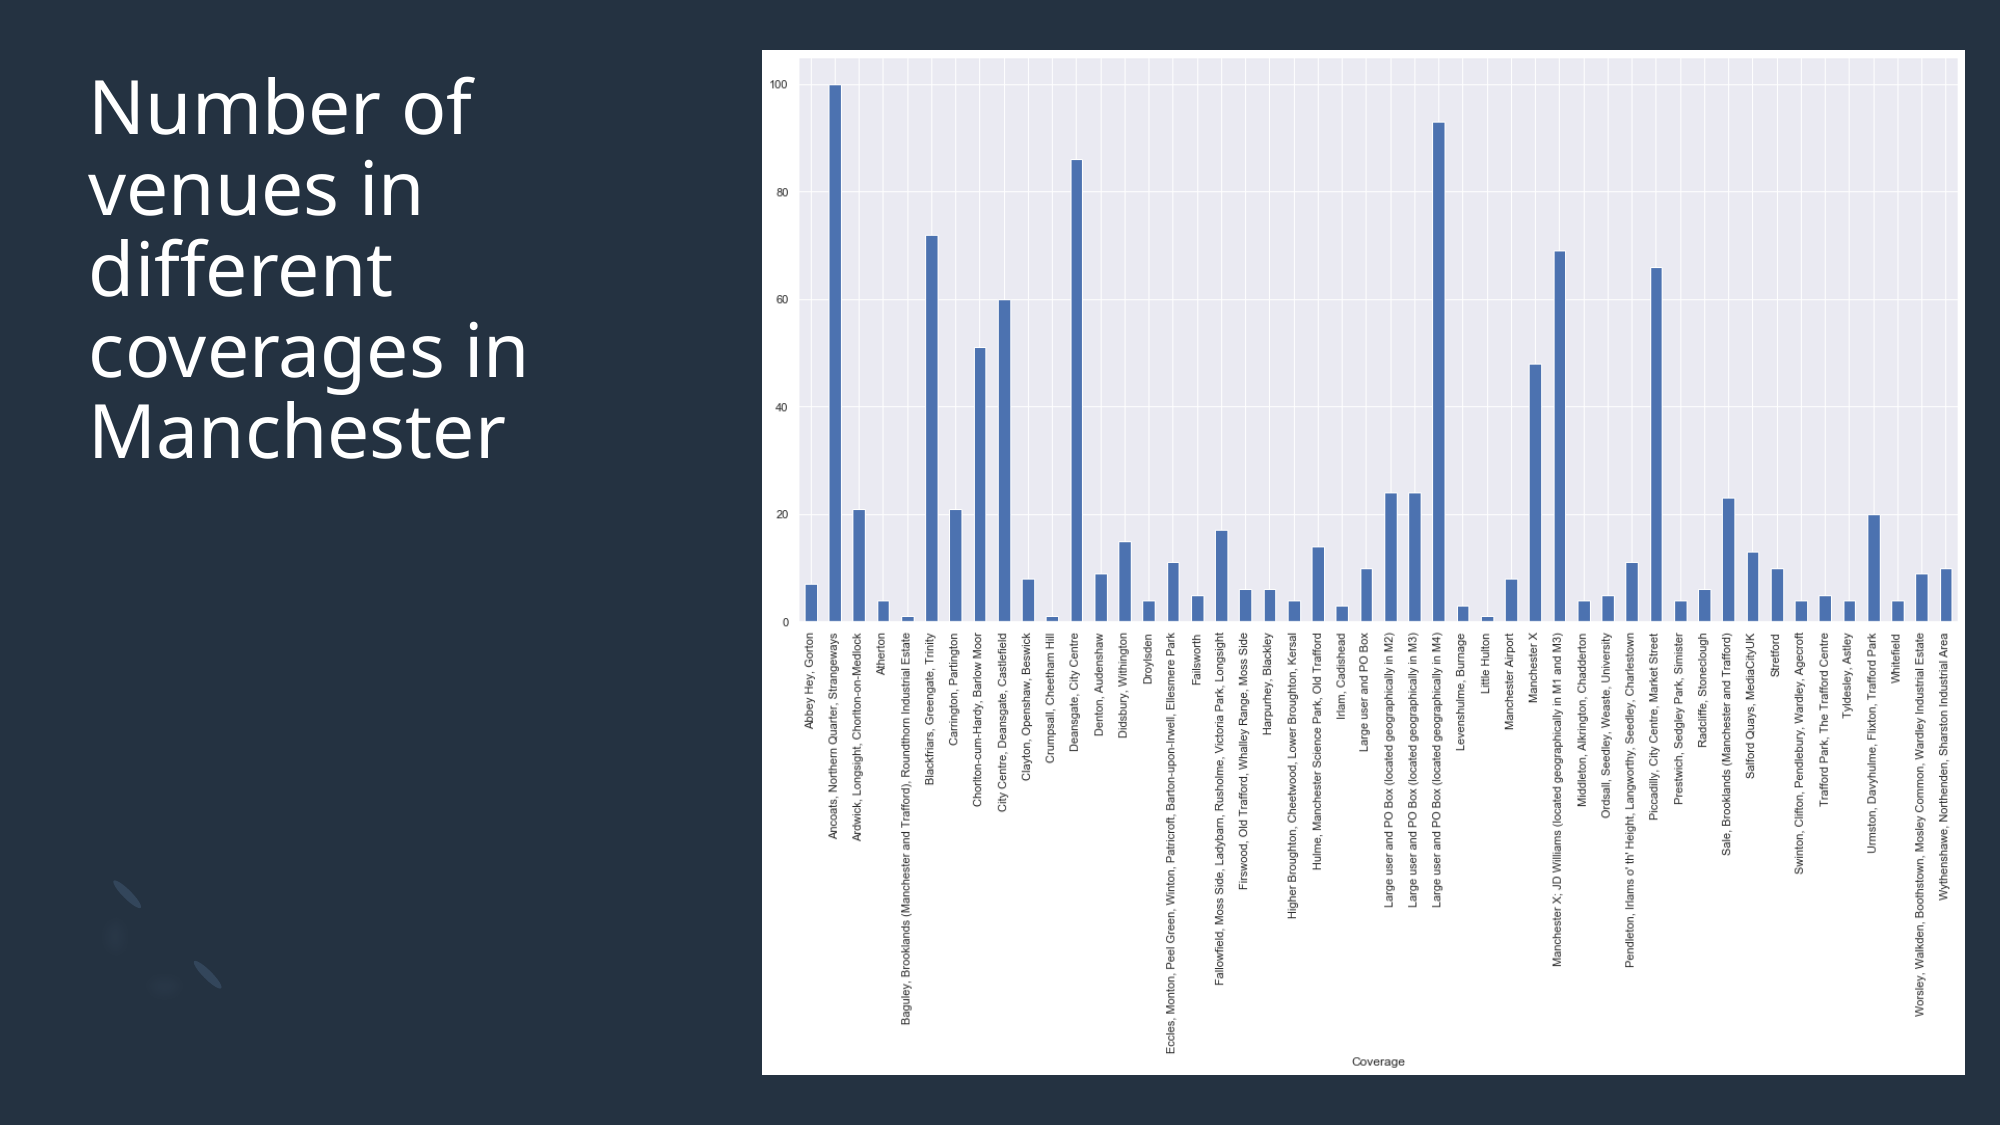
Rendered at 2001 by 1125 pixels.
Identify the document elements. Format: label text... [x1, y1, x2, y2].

picture [762, 50, 1965, 1075]
title Number of venues in different coverages in Manchester [88, 69, 696, 644]
